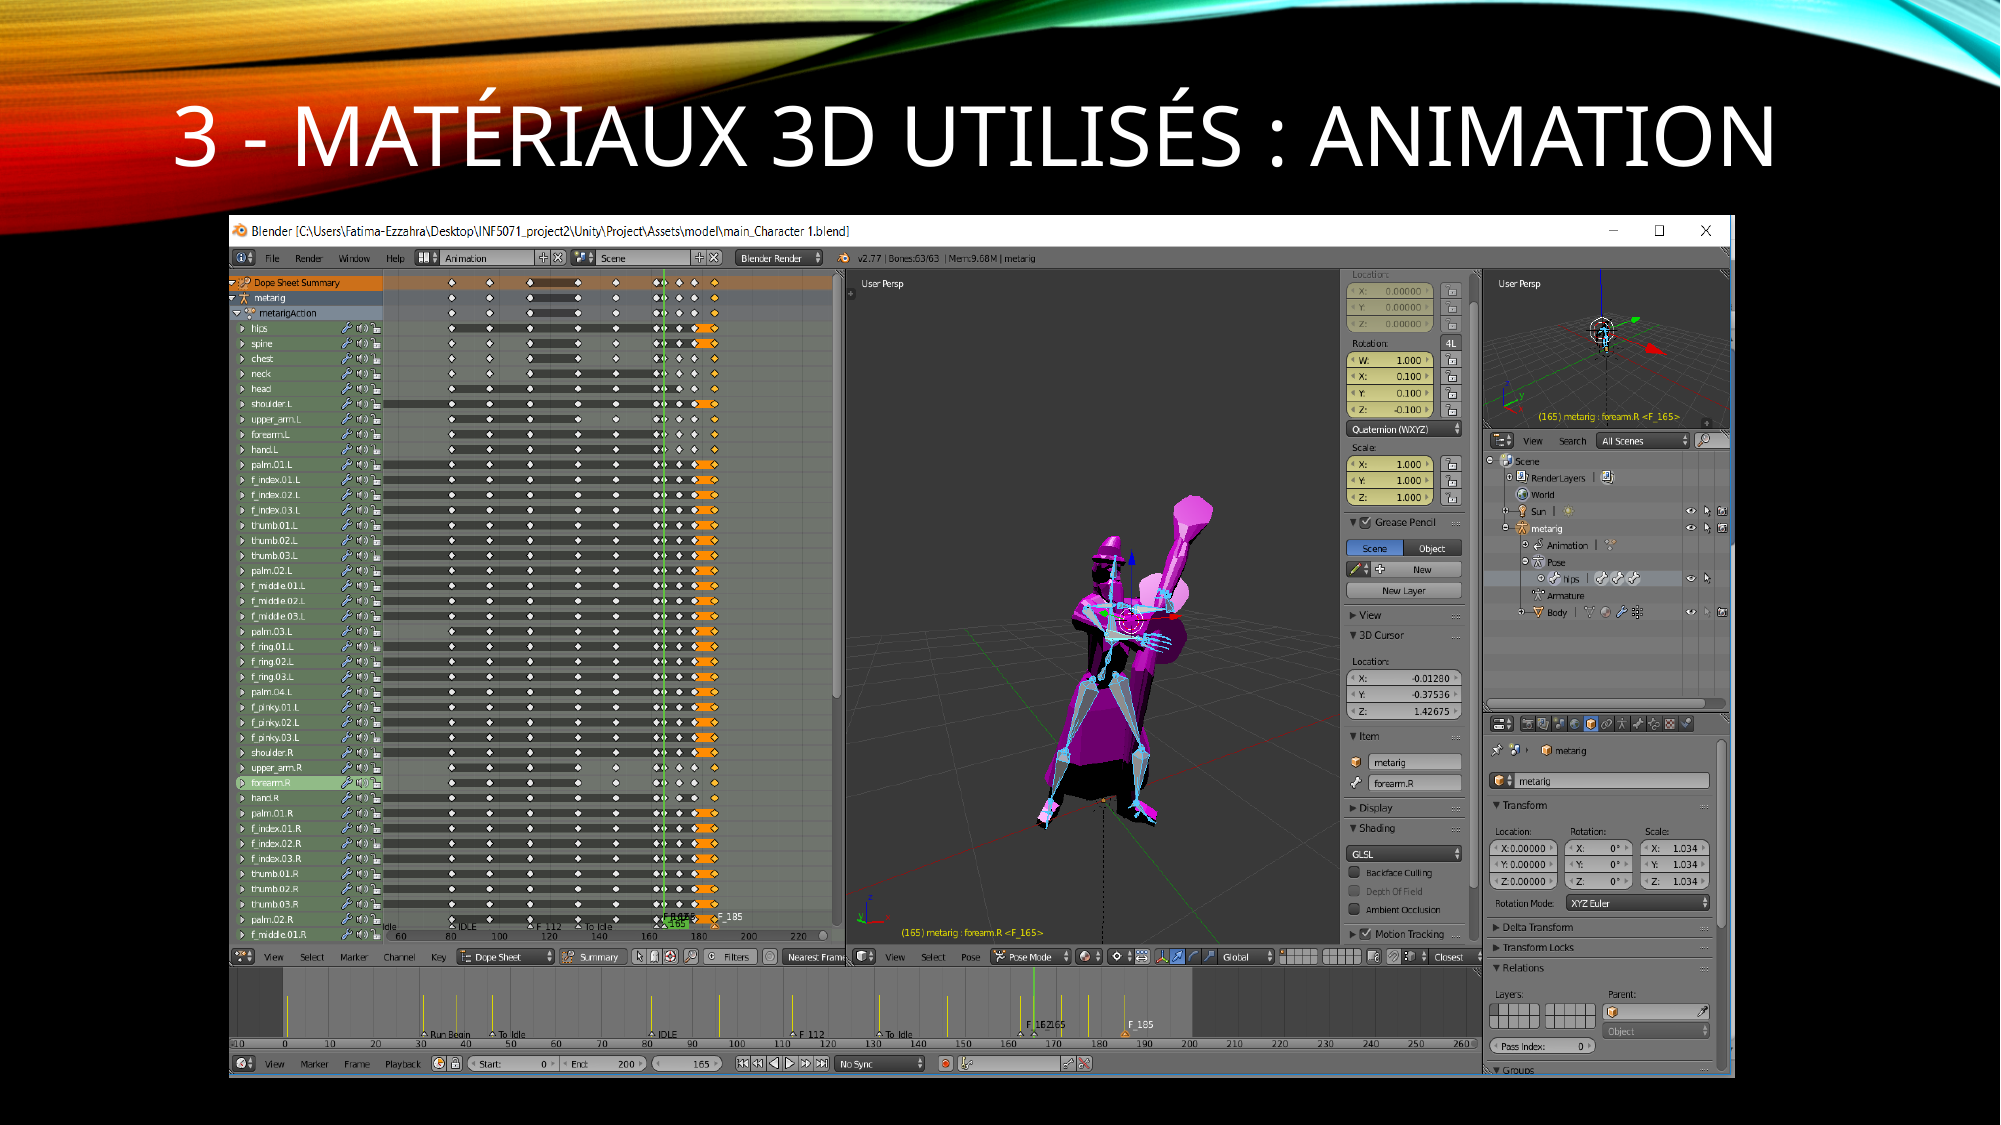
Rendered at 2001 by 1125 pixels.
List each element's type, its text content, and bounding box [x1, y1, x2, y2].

title 3 - Matériaux 3D utilisés : Animation [142, 62, 1797, 216]
picture [0, 0, 2000, 1079]
